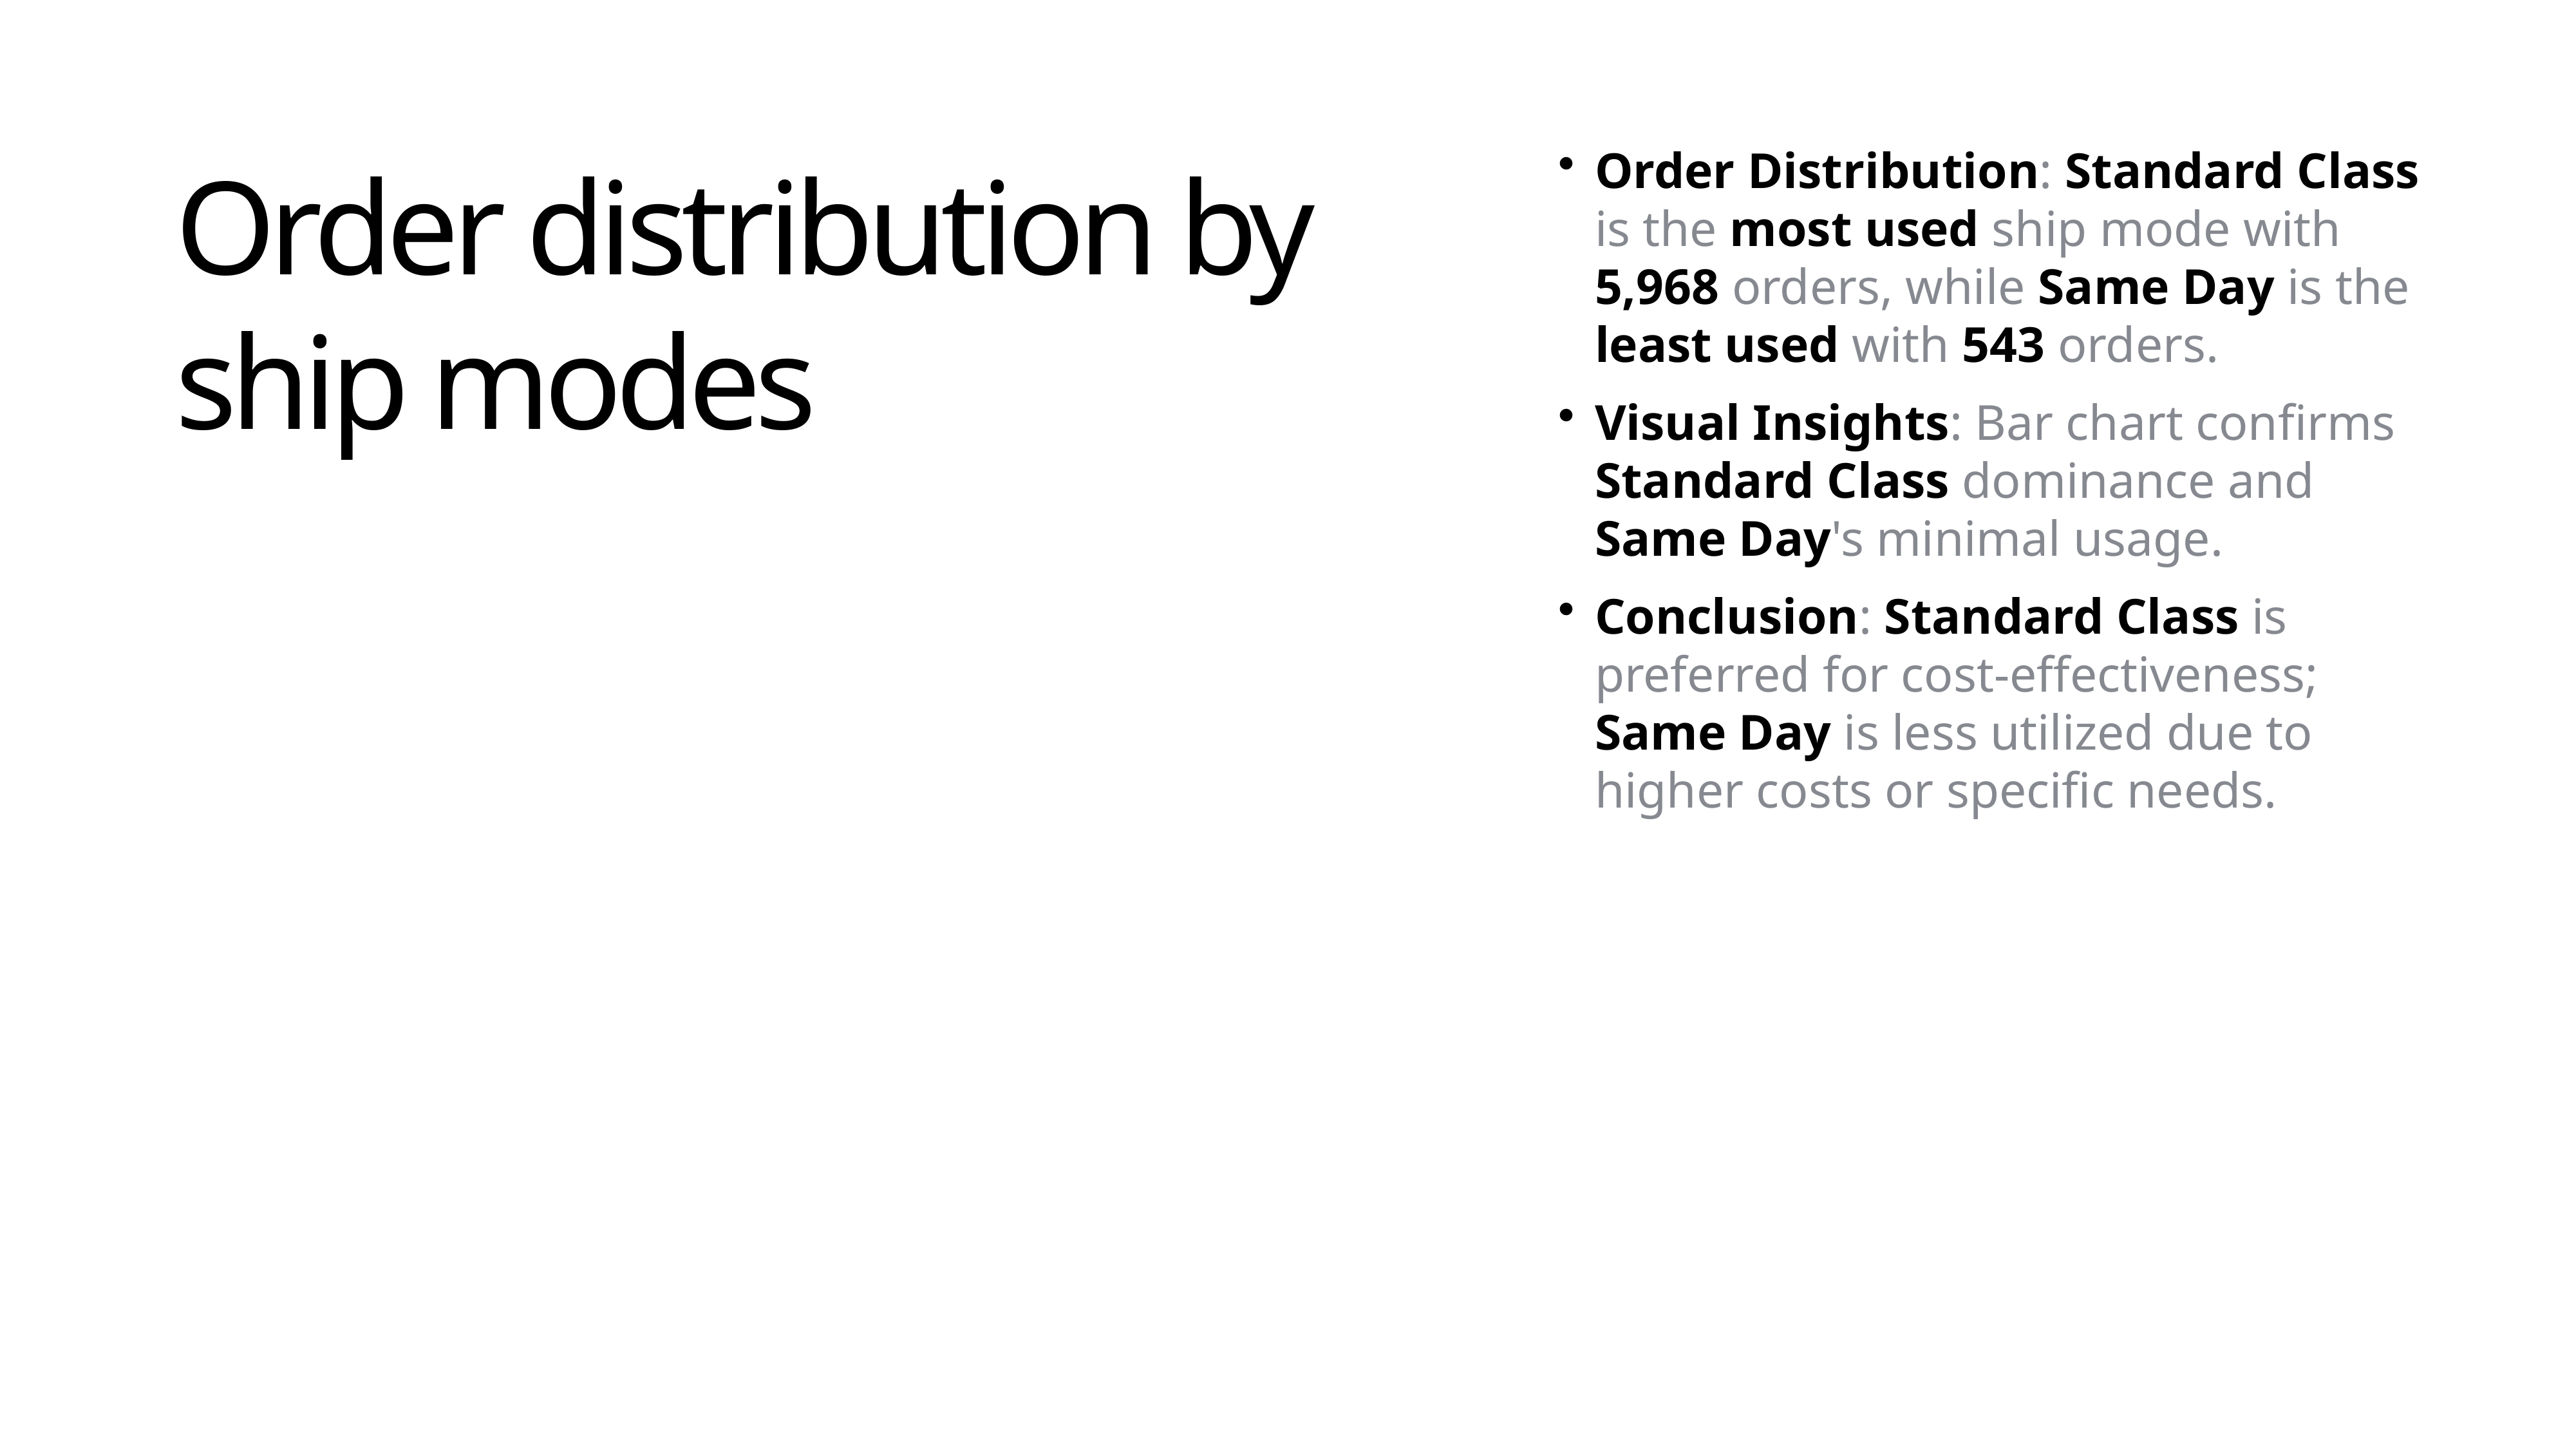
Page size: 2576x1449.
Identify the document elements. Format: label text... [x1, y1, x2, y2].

text_box Order Distribution: Standard Class is the most used ship mode with 5,968 orders, while Same Day is the least used with 543 orders. Visual Insights: Bar chart confirms Standard Class dominance and Same Day's minimal usage. Conclusion: Standard Class is preferred for cost-effectiveness; Same Day is less utilized due to higher costs or specific needs. [1549, 135, 2462, 1294]
title Order distribution by ship modes [166, 140, 1383, 307]
